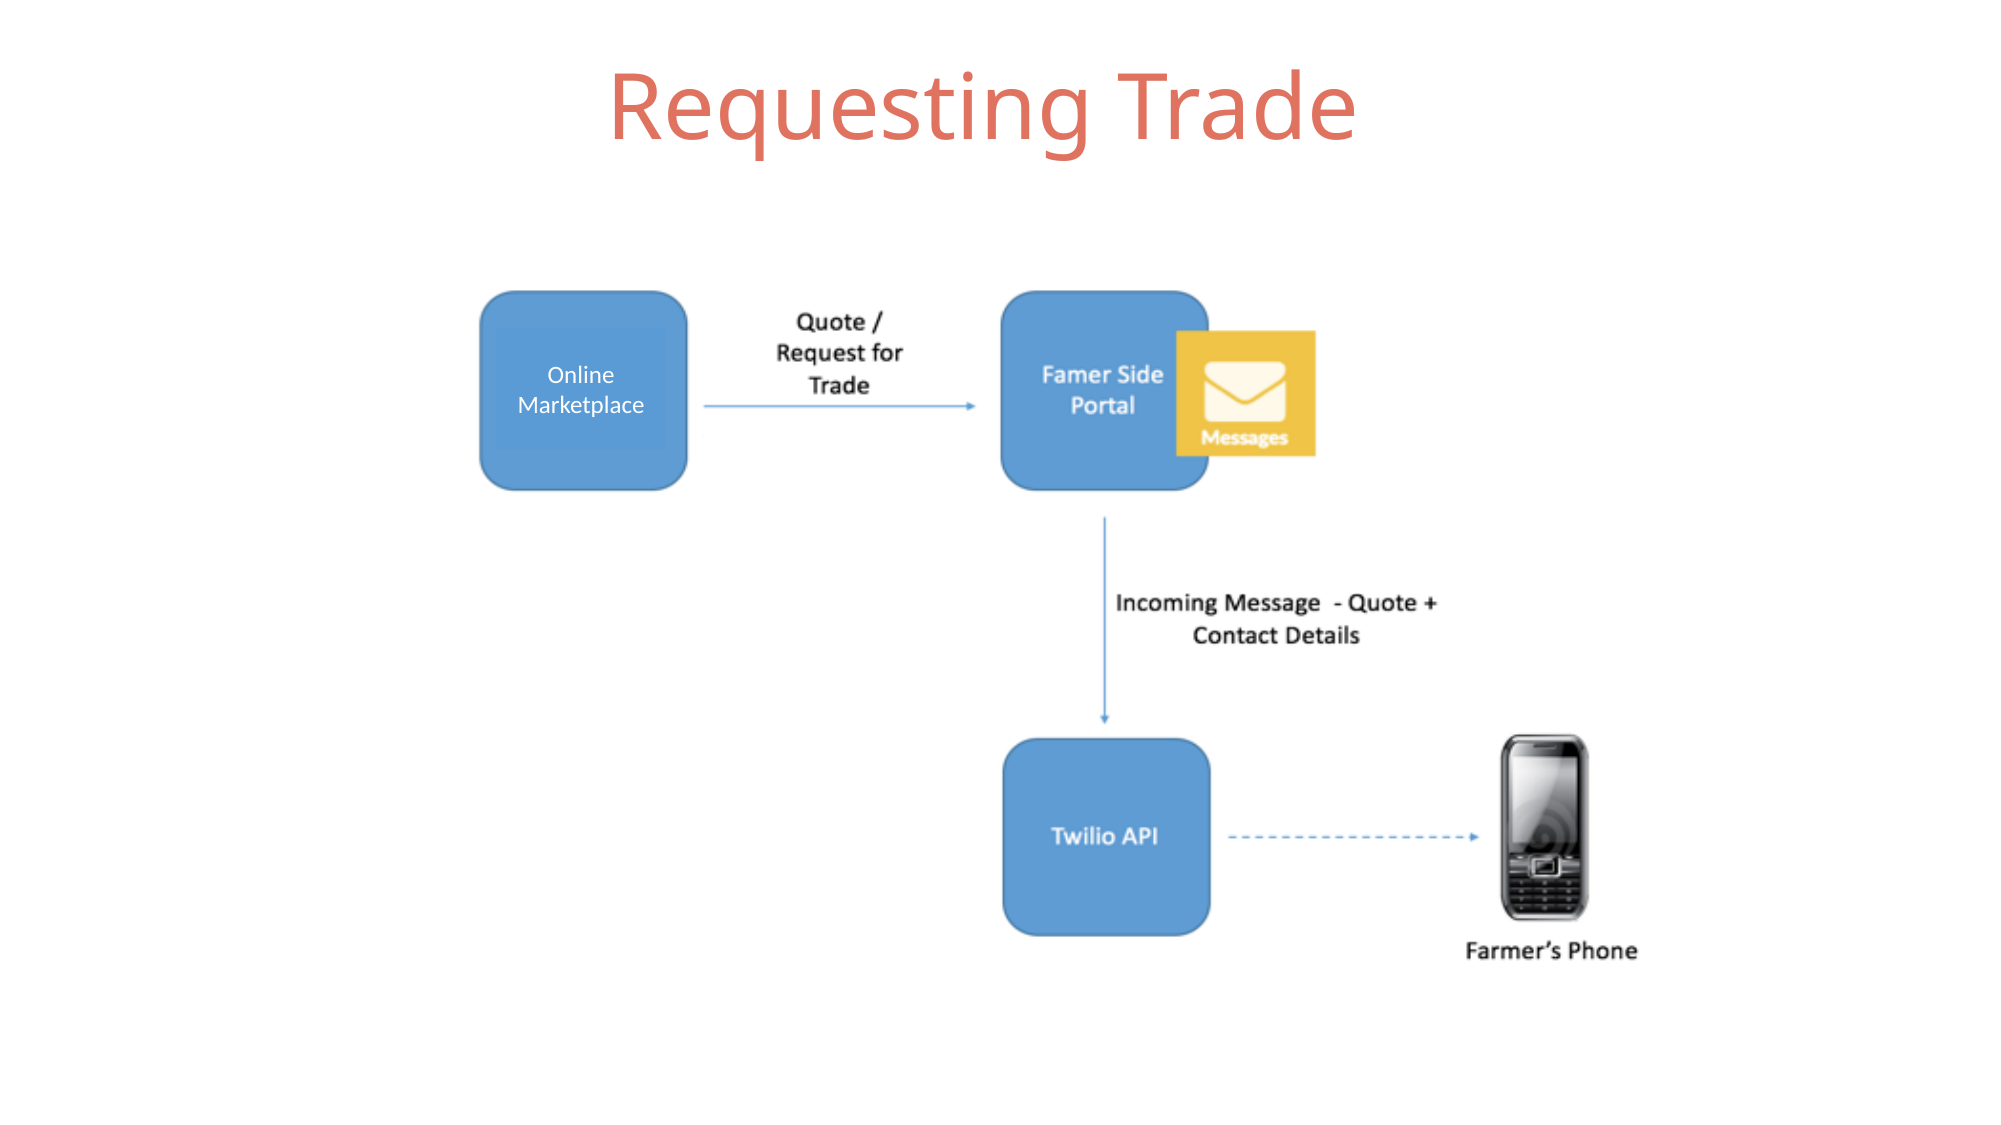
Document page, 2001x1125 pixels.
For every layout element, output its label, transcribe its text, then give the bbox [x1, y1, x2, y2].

title Requesting Trade [120, 0, 1846, 219]
picture [451, 249, 1704, 977]
